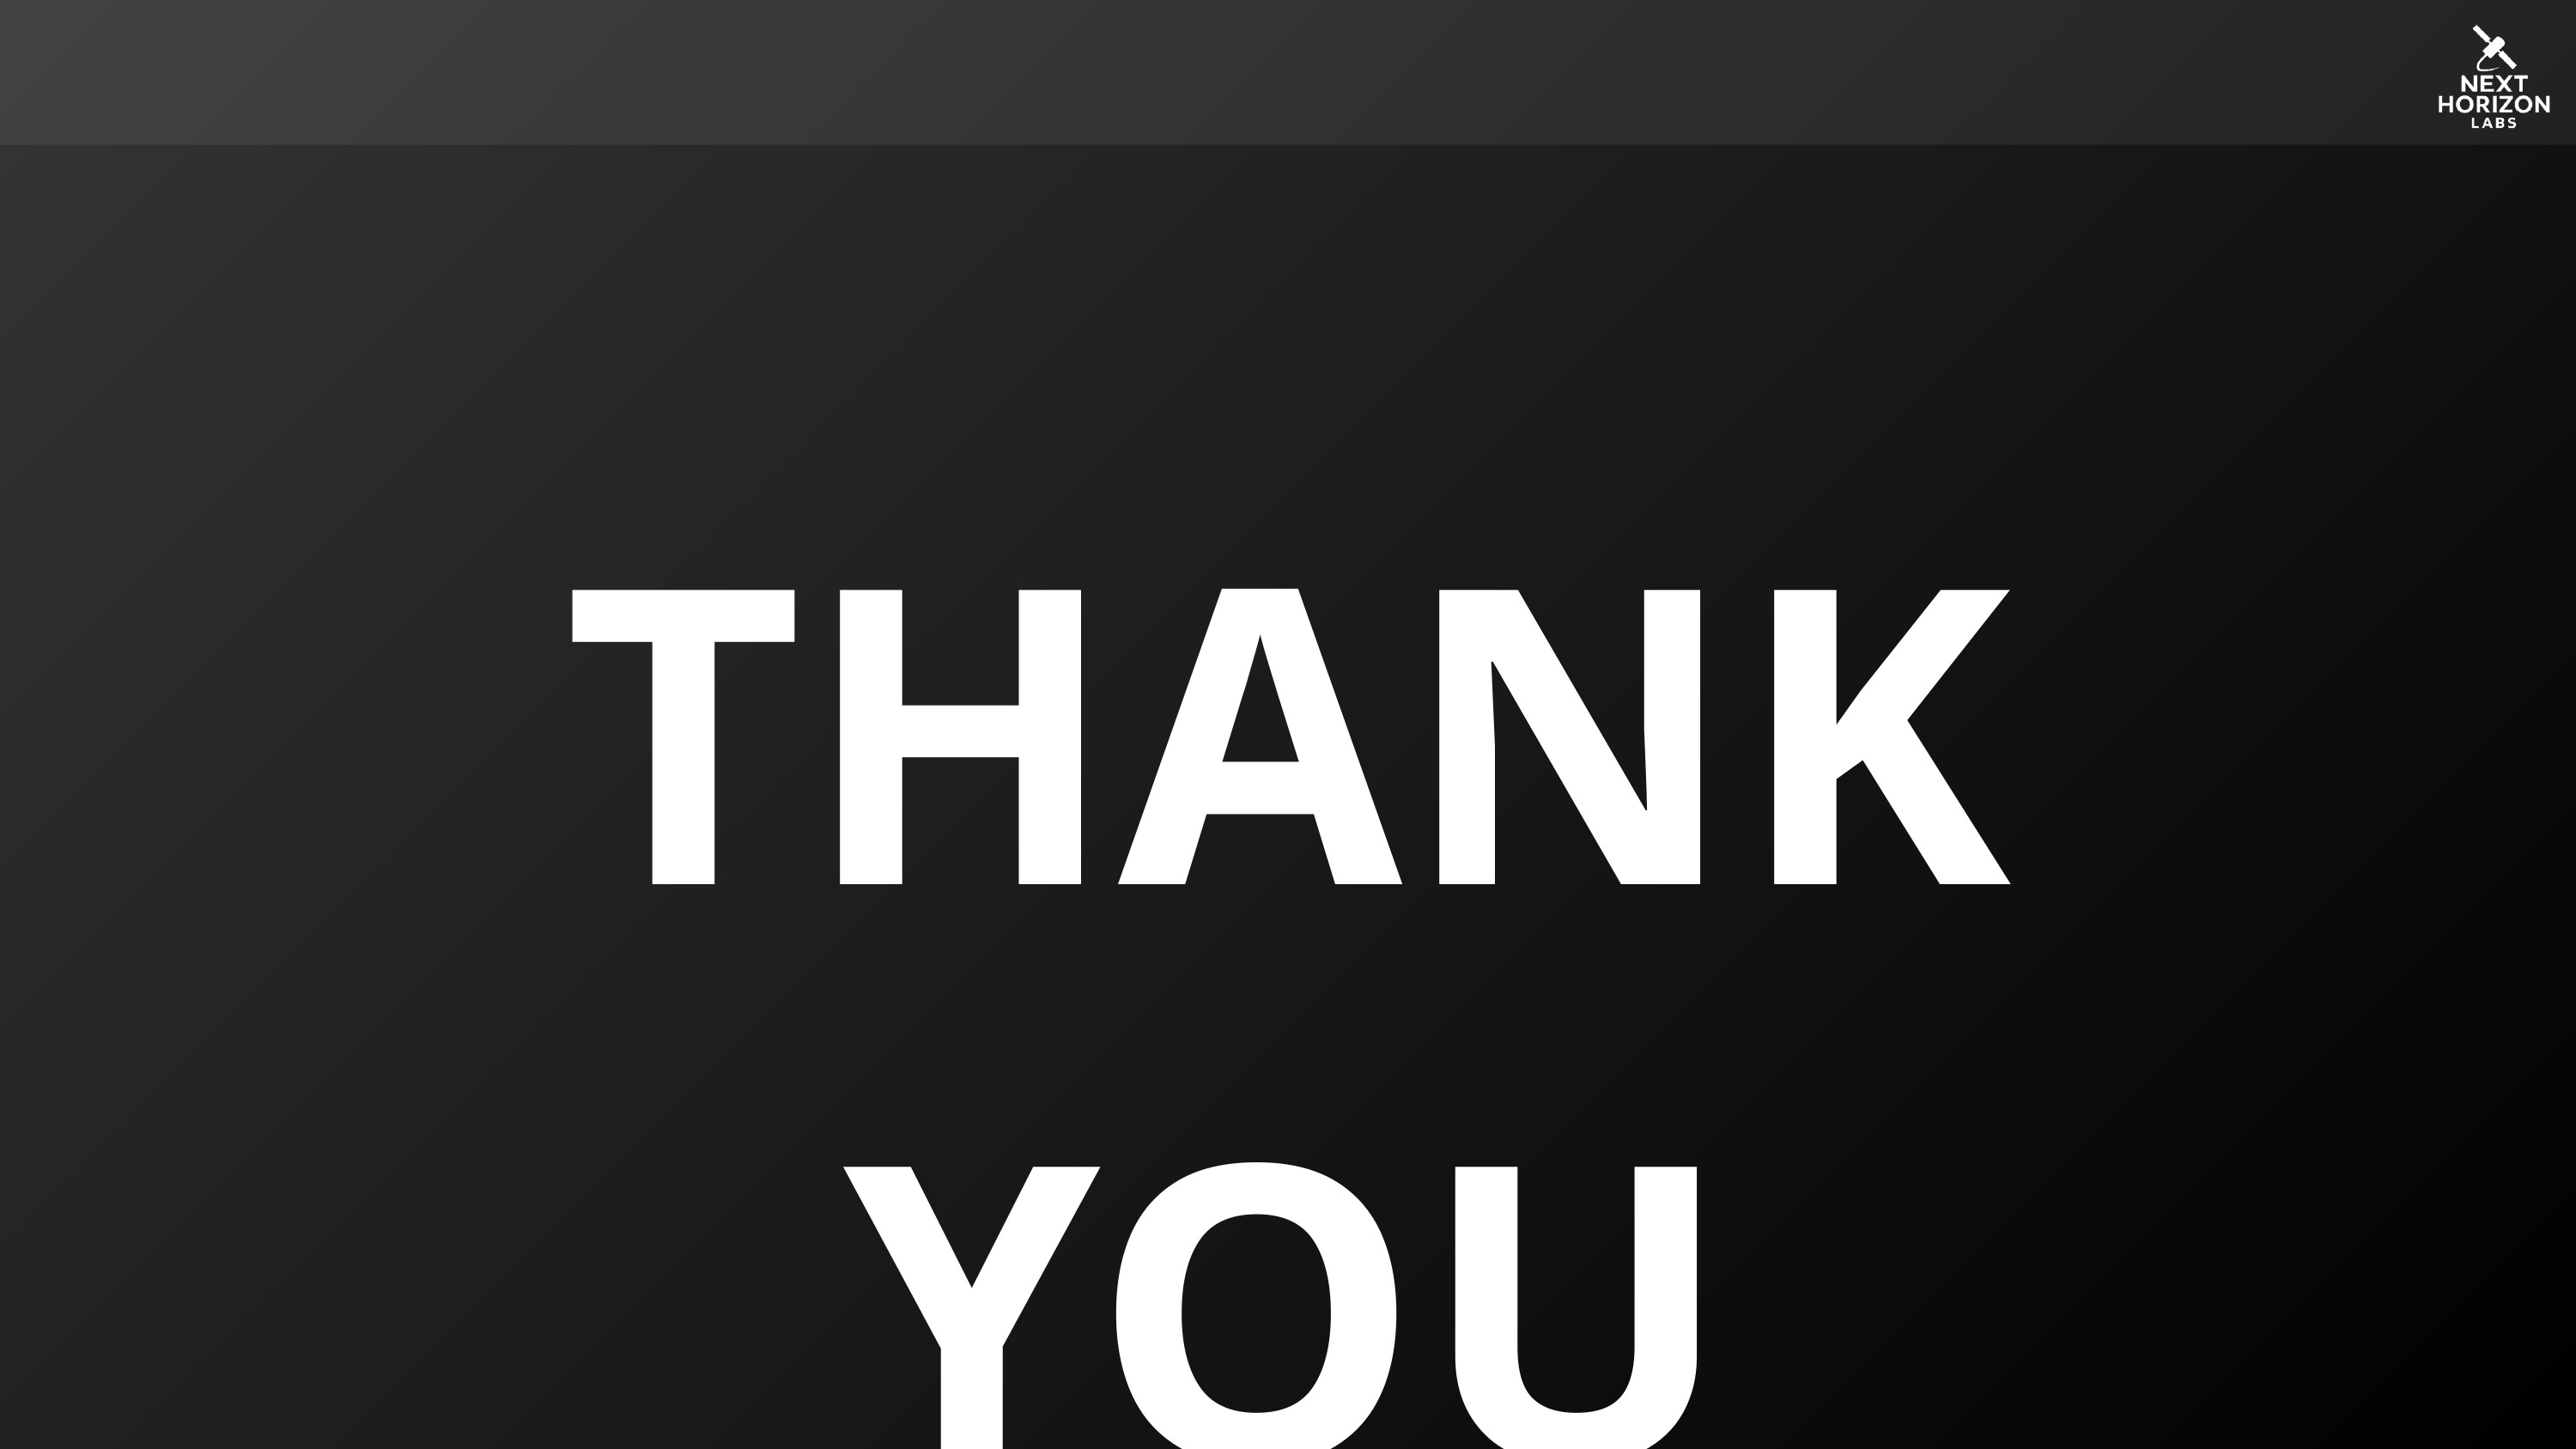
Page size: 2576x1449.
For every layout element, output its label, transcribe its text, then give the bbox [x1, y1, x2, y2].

text_box THANK YOU [361, 390, 2215, 1449]
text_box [0, 0, 2576, 145]
